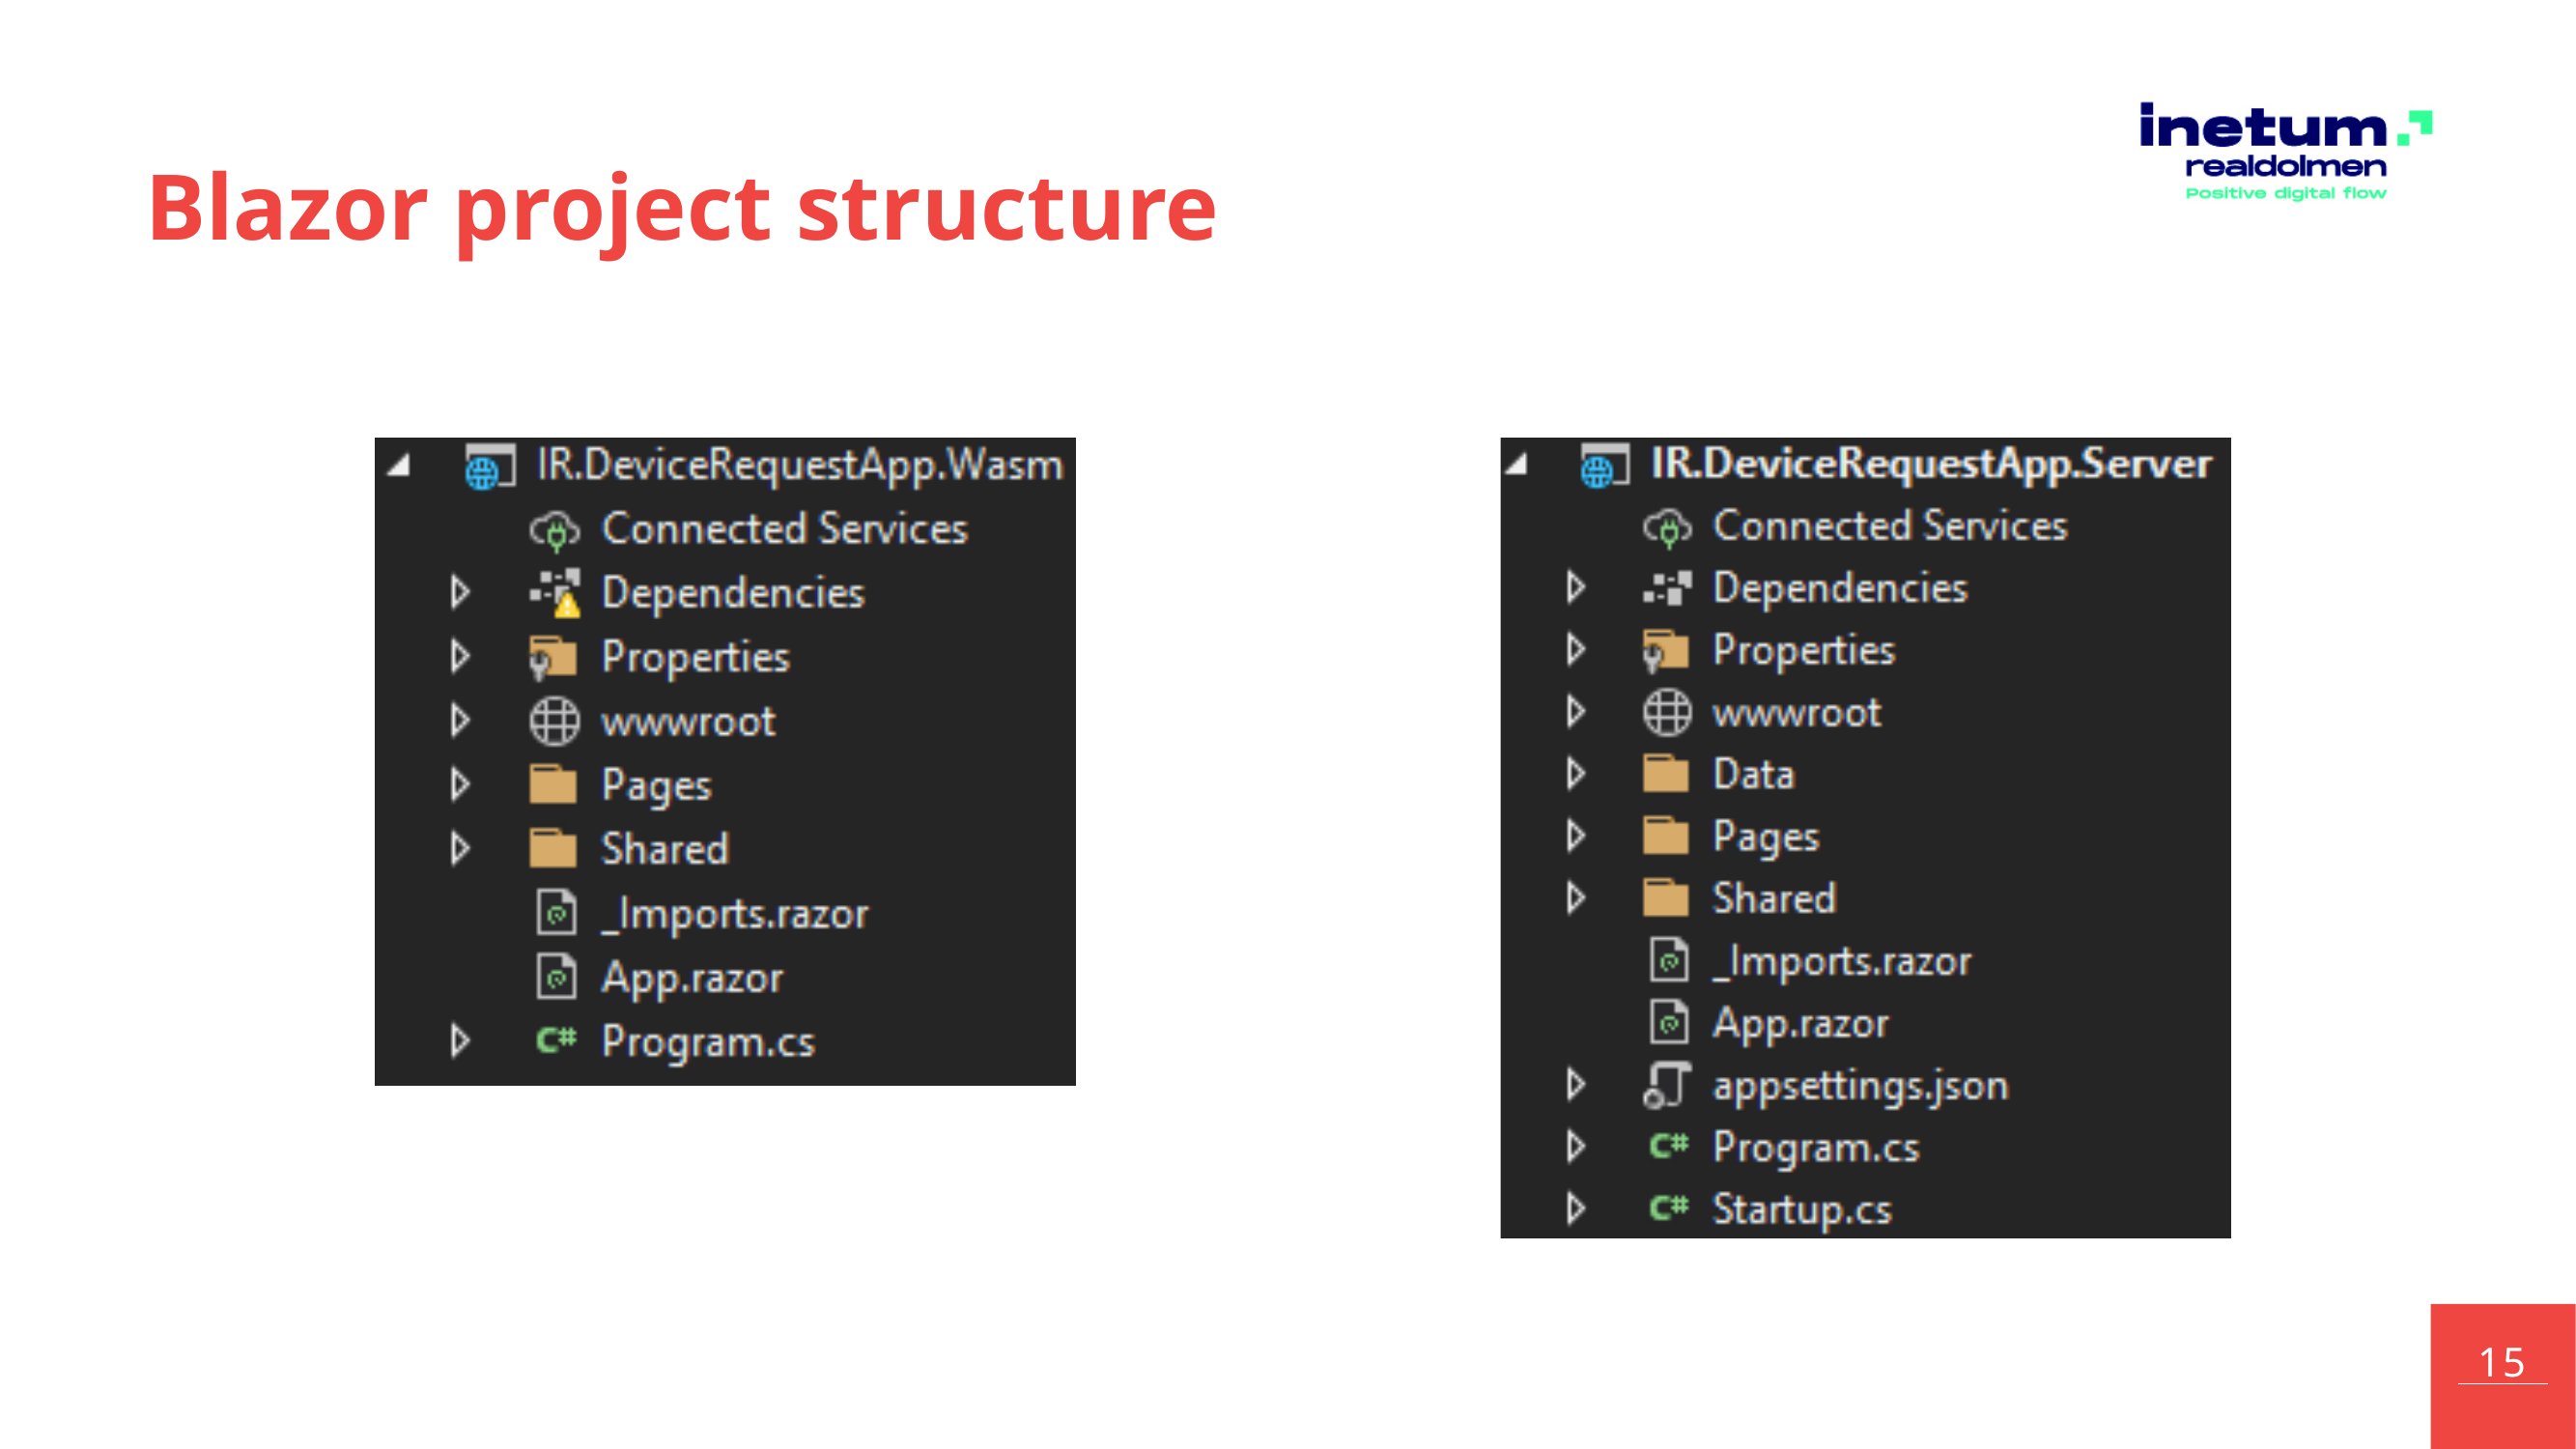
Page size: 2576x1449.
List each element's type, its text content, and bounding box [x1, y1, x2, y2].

picture [375, 438, 1076, 1086]
title Blazor project structure [142, 147, 2109, 260]
picture [1500, 438, 2231, 1238]
picture [2118, 68, 2457, 218]
